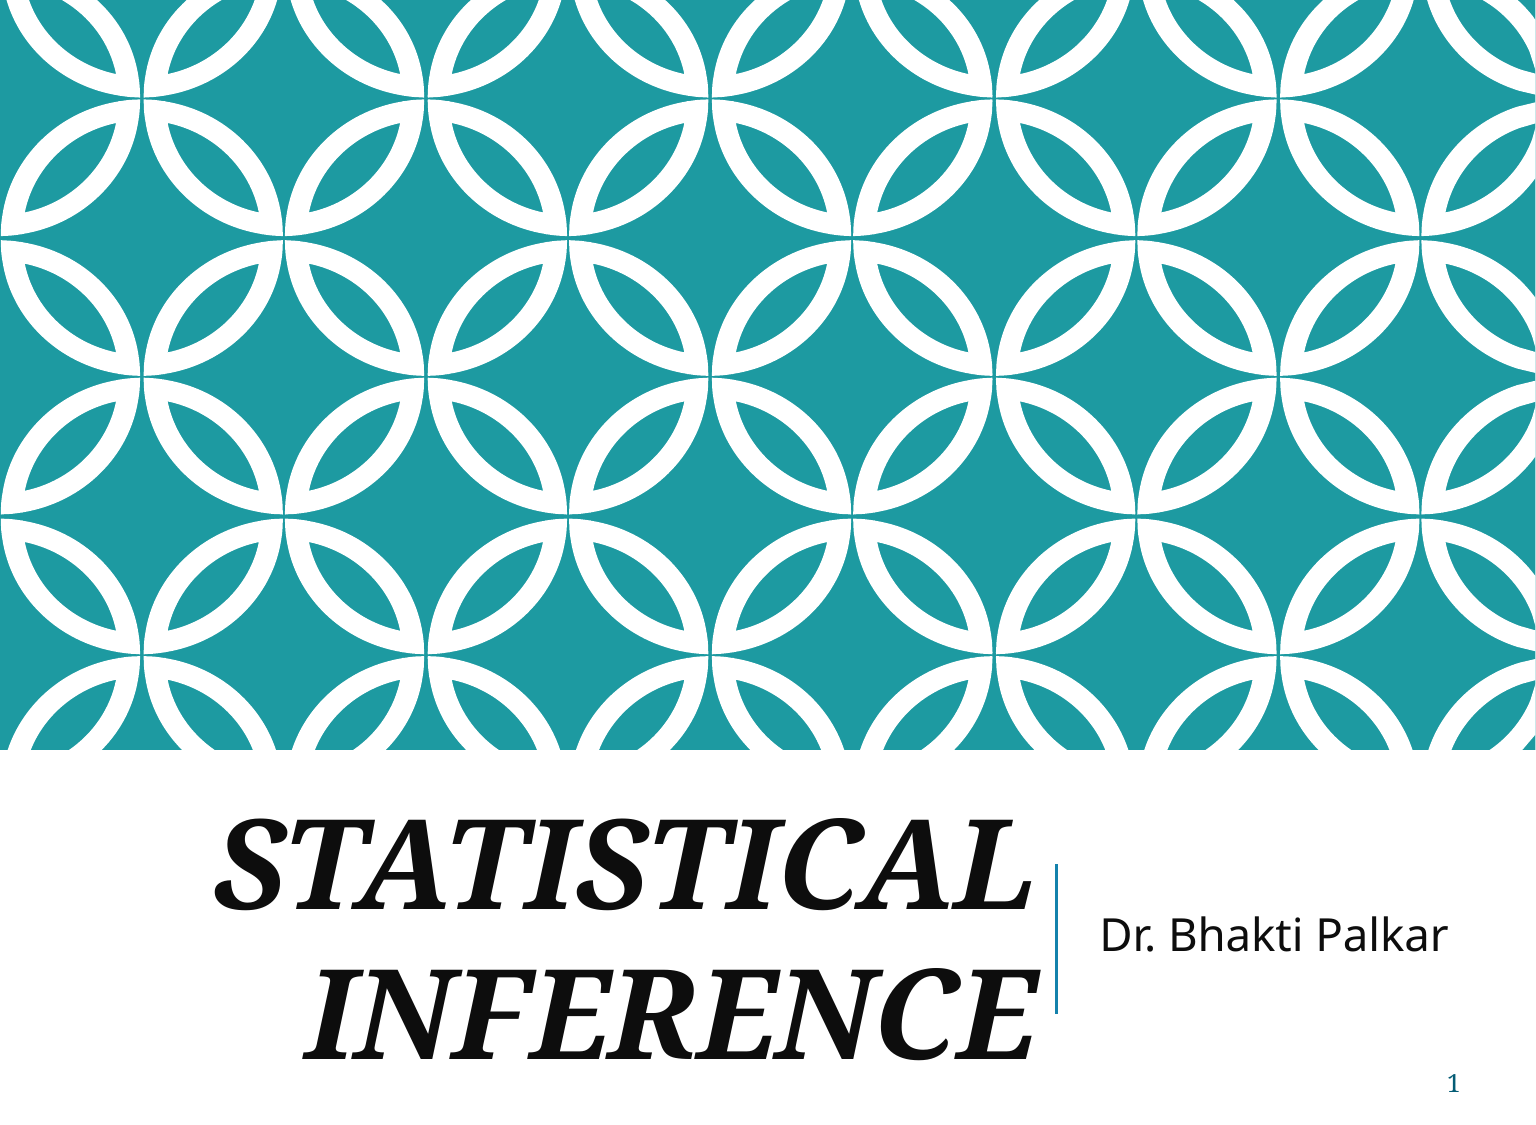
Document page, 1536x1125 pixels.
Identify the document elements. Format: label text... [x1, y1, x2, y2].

title Statistical Inference [57, 782, 1037, 1085]
text_box 1 [1440, 1075, 1466, 1102]
list Dr. Bhakti Palkar [1084, 813, 1488, 1054]
